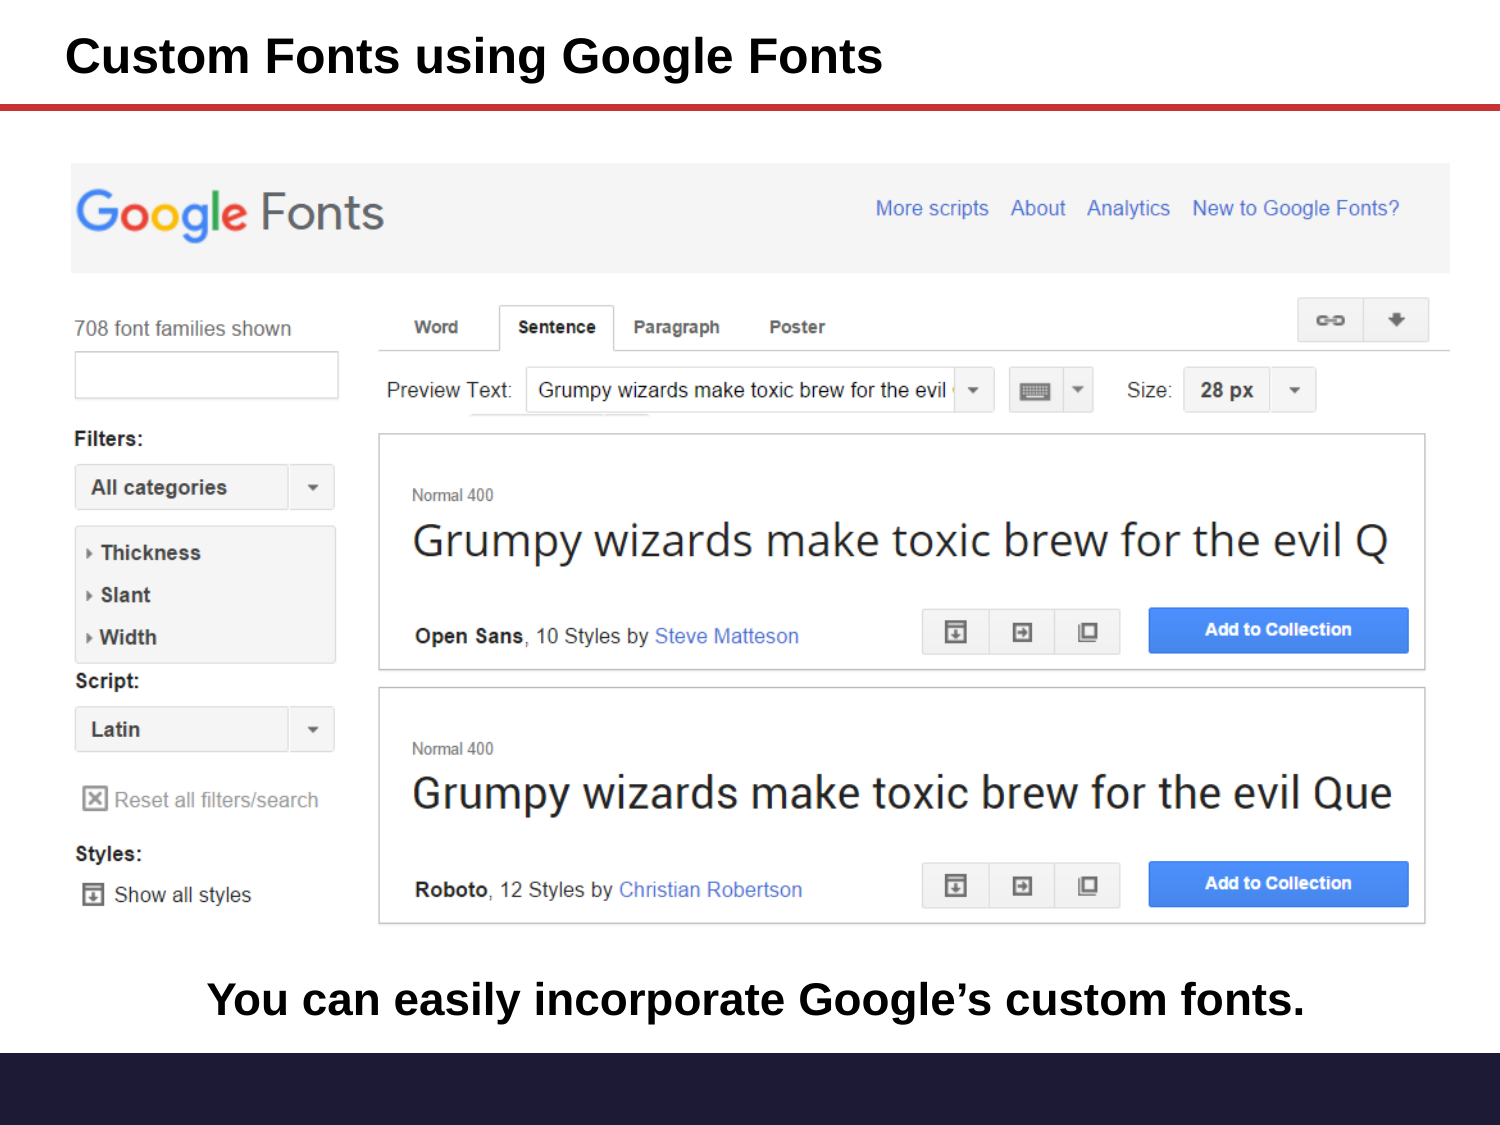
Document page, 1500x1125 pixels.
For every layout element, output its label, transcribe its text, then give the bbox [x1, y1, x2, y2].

text_box You can easily incorporate Google’s custom fonts. [49, 954, 1463, 1083]
text_box Custom Fonts using Google Fonts [50, 16, 913, 91]
picture [71, 163, 1450, 933]
